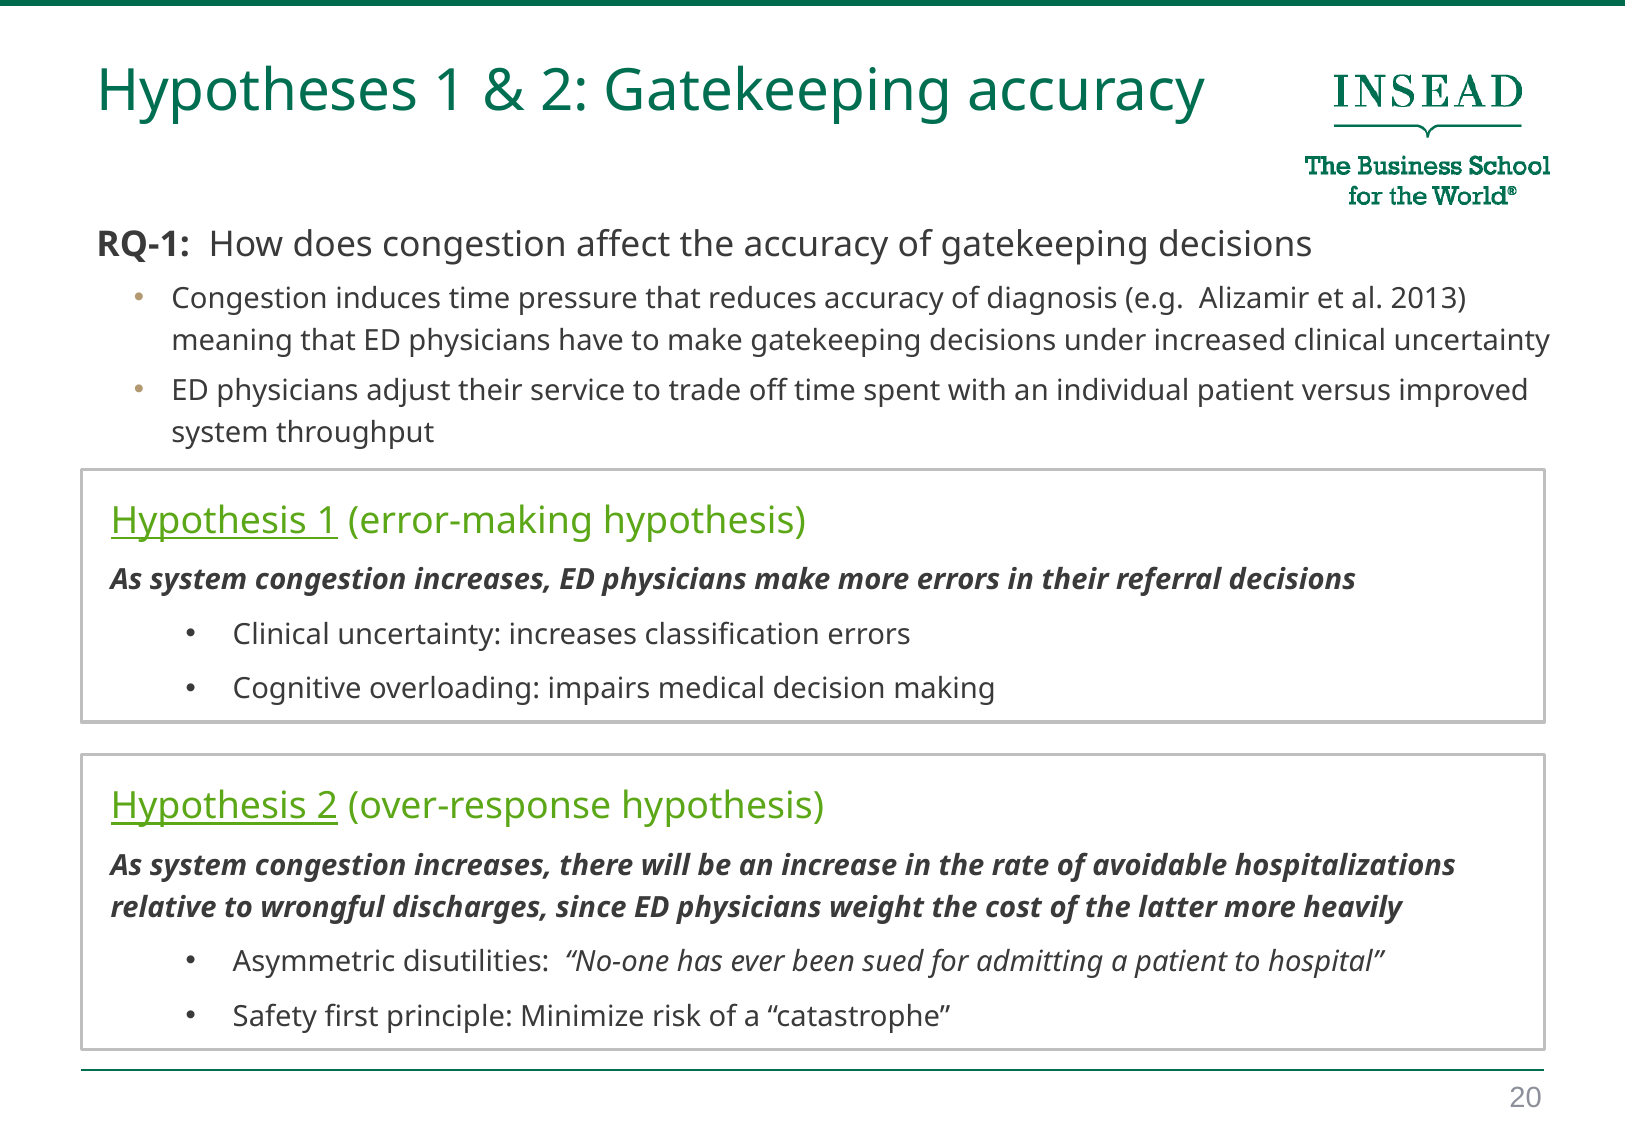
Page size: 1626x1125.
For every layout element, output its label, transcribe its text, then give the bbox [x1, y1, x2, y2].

text_box Hypothesis 1 (error-making hypothesis) As system congestion increases, ED physicians make more errors in their referral decisions Clinical uncertainty: increases classification errors Cognitive overloading: impairs medical decision making [81, 469, 1545, 723]
text_box RQ-1: How does congestion affect the accuracy of gatekeeping decisions Congestion induces time pressure that reduces accuracy of diagnosis (e.g. Alizamir et al. 2013) meaning that ED physicians have to make gatekeeping decisions under increased clinical uncertainty ED physicians adjust their service to trade off time spent with an individual patient versus improved system throughput [81, 205, 1569, 468]
slide_number 20 [1485, 1080, 1557, 1114]
title Hypotheses 1 & 2: Gatekeeping accuracy [81, 45, 1274, 205]
text_box Hypothesis 2 (over-response hypothesis) As system congestion increases, there will be an increase in the rate of avoidable hospitalizations relative to wrongful discharges, since ED physicians weight the cost of the latter more heavily Asymmetric disutilities: “No-one has ever been sued for admitting a patient to hospital” Safety first principle: Minimize risk of a “catastrophe” [81, 754, 1545, 1050]
picture [1296, 64, 1557, 205]
